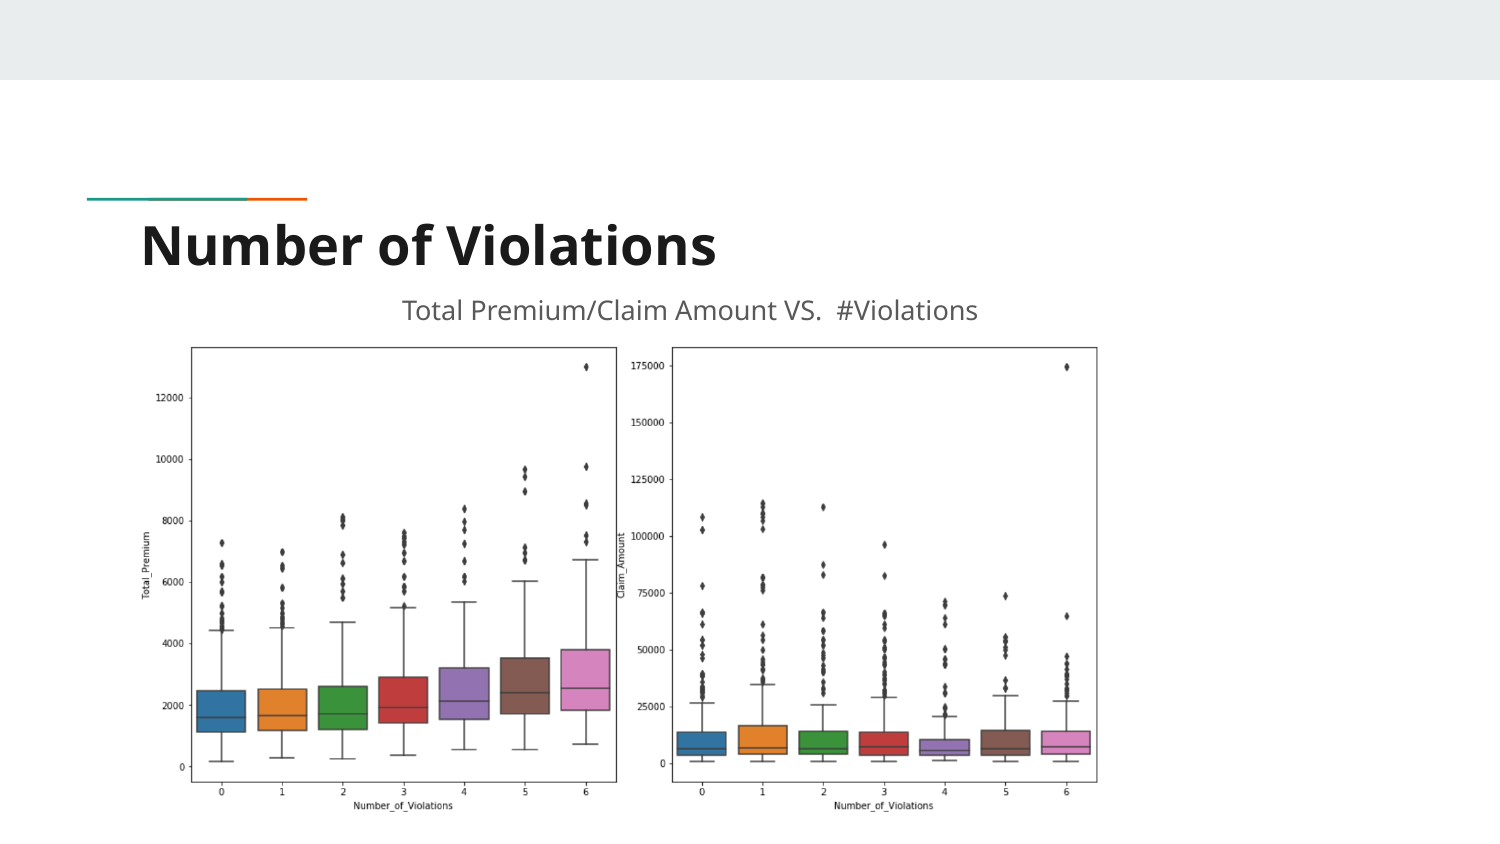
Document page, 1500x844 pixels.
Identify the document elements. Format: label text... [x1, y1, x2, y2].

picture [140, 346, 1101, 826]
title Number of Violations [125, 196, 1387, 284]
list Total Premium/Claim Amount VS. #Violations [387, 273, 1500, 327]
